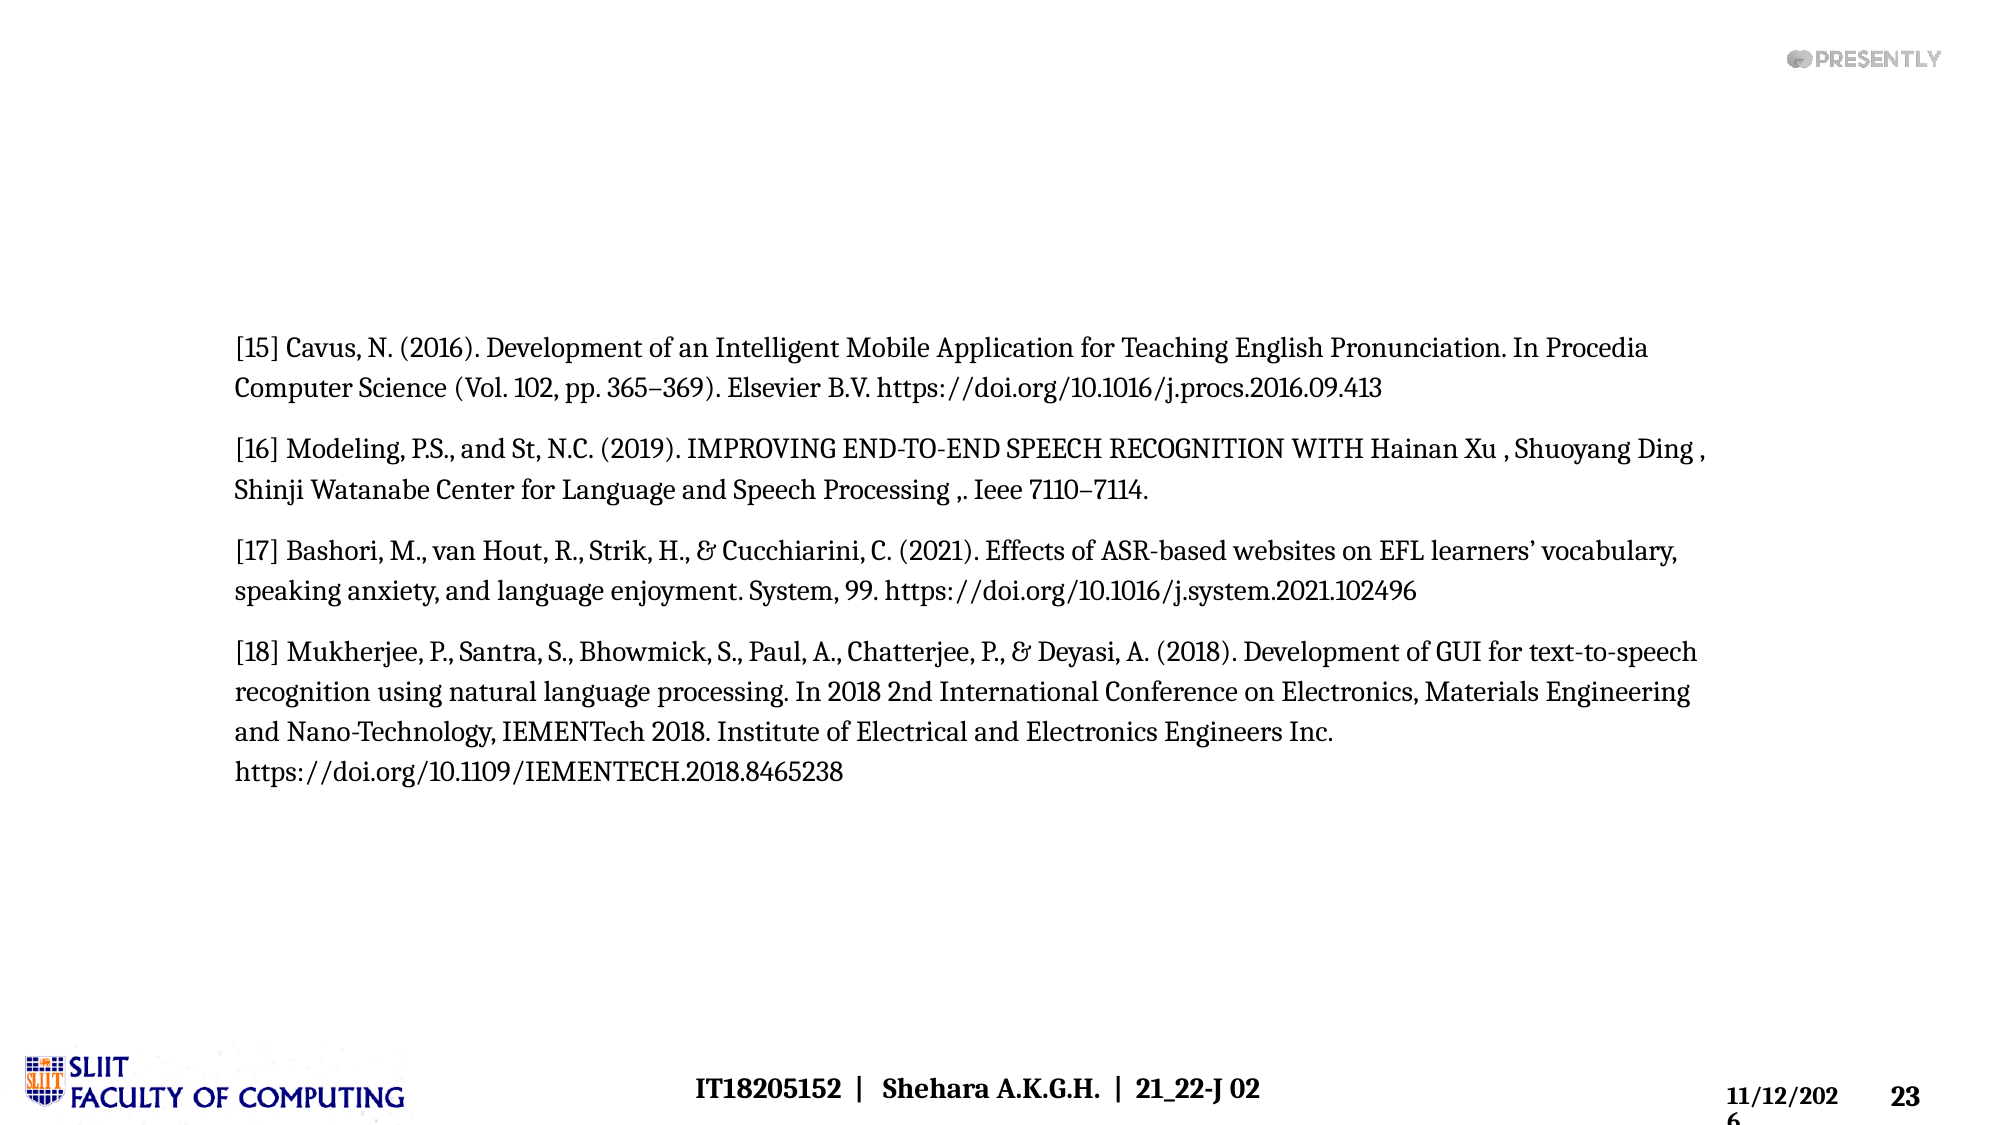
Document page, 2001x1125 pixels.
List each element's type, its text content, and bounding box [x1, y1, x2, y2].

picture [1742, 0, 1986, 180]
text_box [15] Cavus, N. (2016). Development of an Intelligent Mobile Application for Teaching English Pronunciation. In Procedia Computer Science (Vol. 102, pp. 365–369). Elsevier B.V. https://doi.org/10.1016/j.procs.2016.09.413 [16] Modeling, P.S., and St, N.C. (2019). IMPROVING END-TO-END SPEECH RECOGNITION WITH Hainan Xu , Shuoyang Ding , Shinji Watanabe Center for Language and Speech Processing ,. Ieee 7110–7114. [17] Bashori, M., van Hout, R., Strik, H., & Cucchiarini, C. (2021). Effects of ASR-based websites on EFL learners’ vocabulary, speaking anxiety, and language enjoyment. System, 99. https://doi.org/10.1016/j.system.2021.102496 [18] Mukherjee, P., Santra, S., Bhowmick, S., Paul, A., Chatterjee, P., & Deyasi, A. (2018). Development of GUI for text-to-speech recognition using natural language processing. In 2018 2nd International Conference on Electronics, Materials Engineering and Nano-Technology, IEMENTech 2018. Institute of Electrical and Electronics Engineers Inc. https://doi.org/10.1109/IEMENTECH.2018.8465238 [220, 260, 1746, 856]
picture [0, 1045, 413, 1125]
text_box IT18205152 | Shehara A.K.G.H. | 21_22-J 02 [680, 1062, 1320, 1125]
